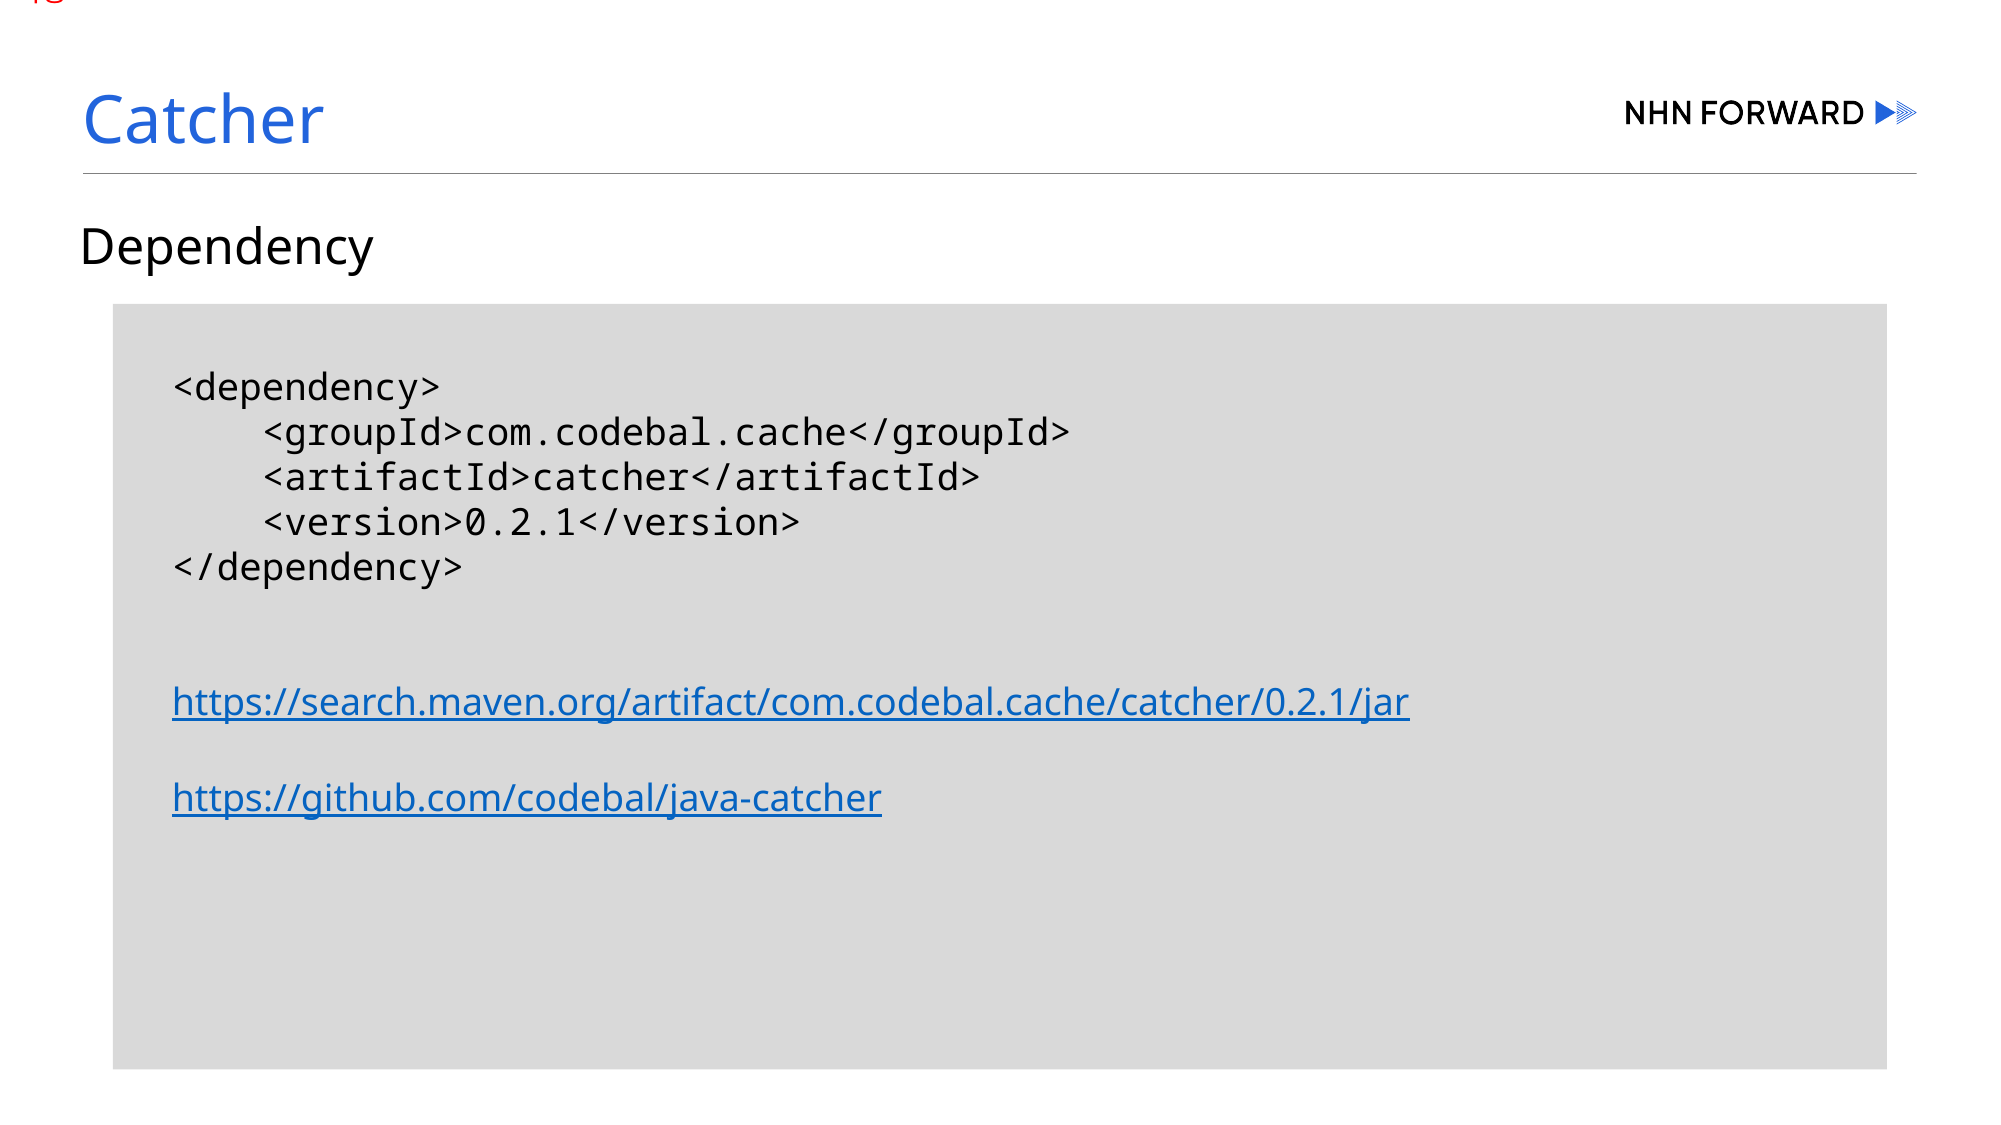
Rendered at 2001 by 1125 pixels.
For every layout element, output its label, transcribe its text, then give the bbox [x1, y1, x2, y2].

picture [1687, 100, 1917, 125]
text_box <dependency> <groupId>com.codebal.cache</groupId> <artifactId>catcher</artifactId> <version>0.2.1</version> </dependency> https://search.maven.org/artifact/com.codebal.cache/catcher/0.2.1/jar https://github.com/codebal/java-catcher [112, 303, 1888, 1070]
list Dependency [64, 210, 1687, 286]
title Catcher [67, 35, 1687, 175]
